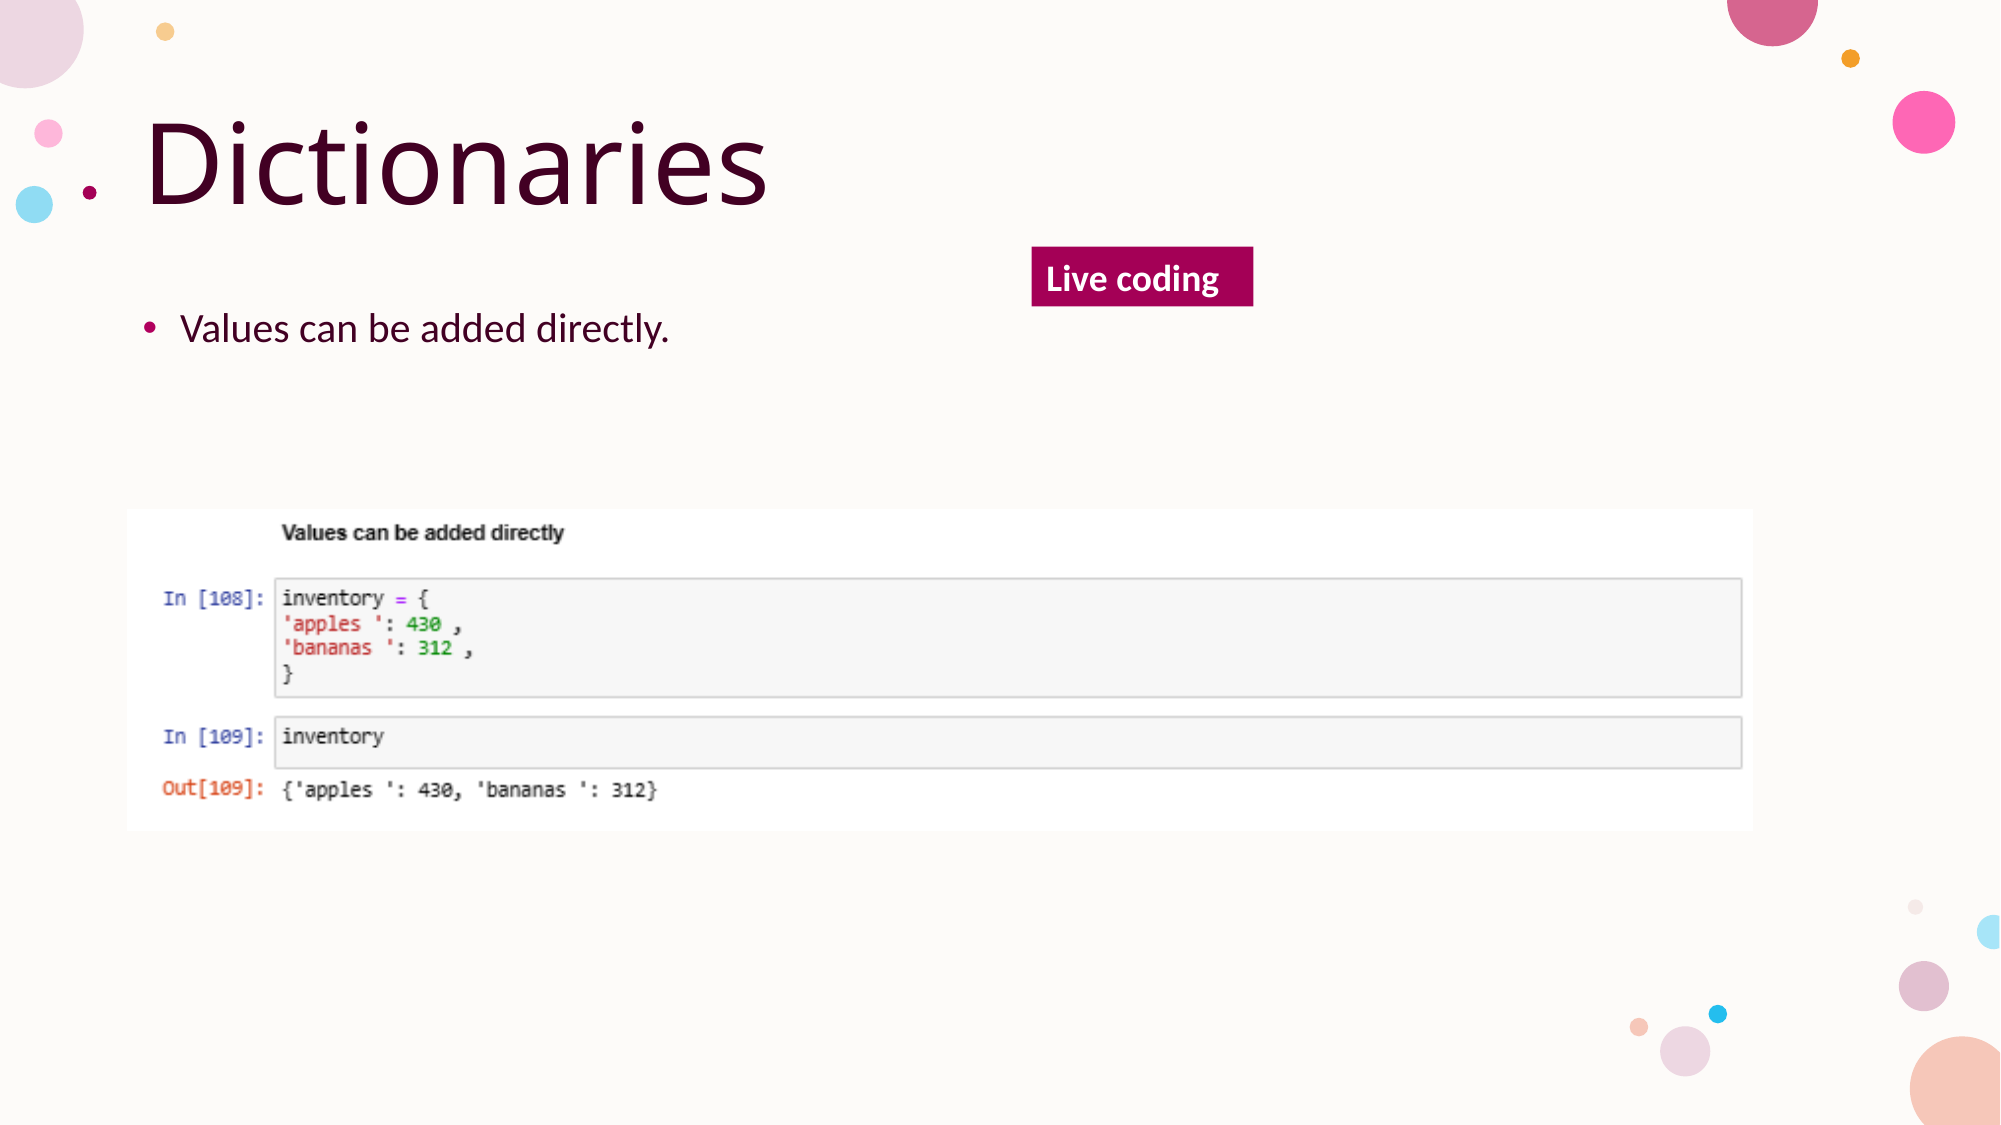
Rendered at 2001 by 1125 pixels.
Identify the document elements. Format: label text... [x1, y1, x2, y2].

title Dictionaries [127, 59, 1877, 278]
text_box Live coding [1031, 246, 1254, 307]
list Values can be added directly. [127, 299, 1877, 1014]
picture [127, 509, 1753, 831]
